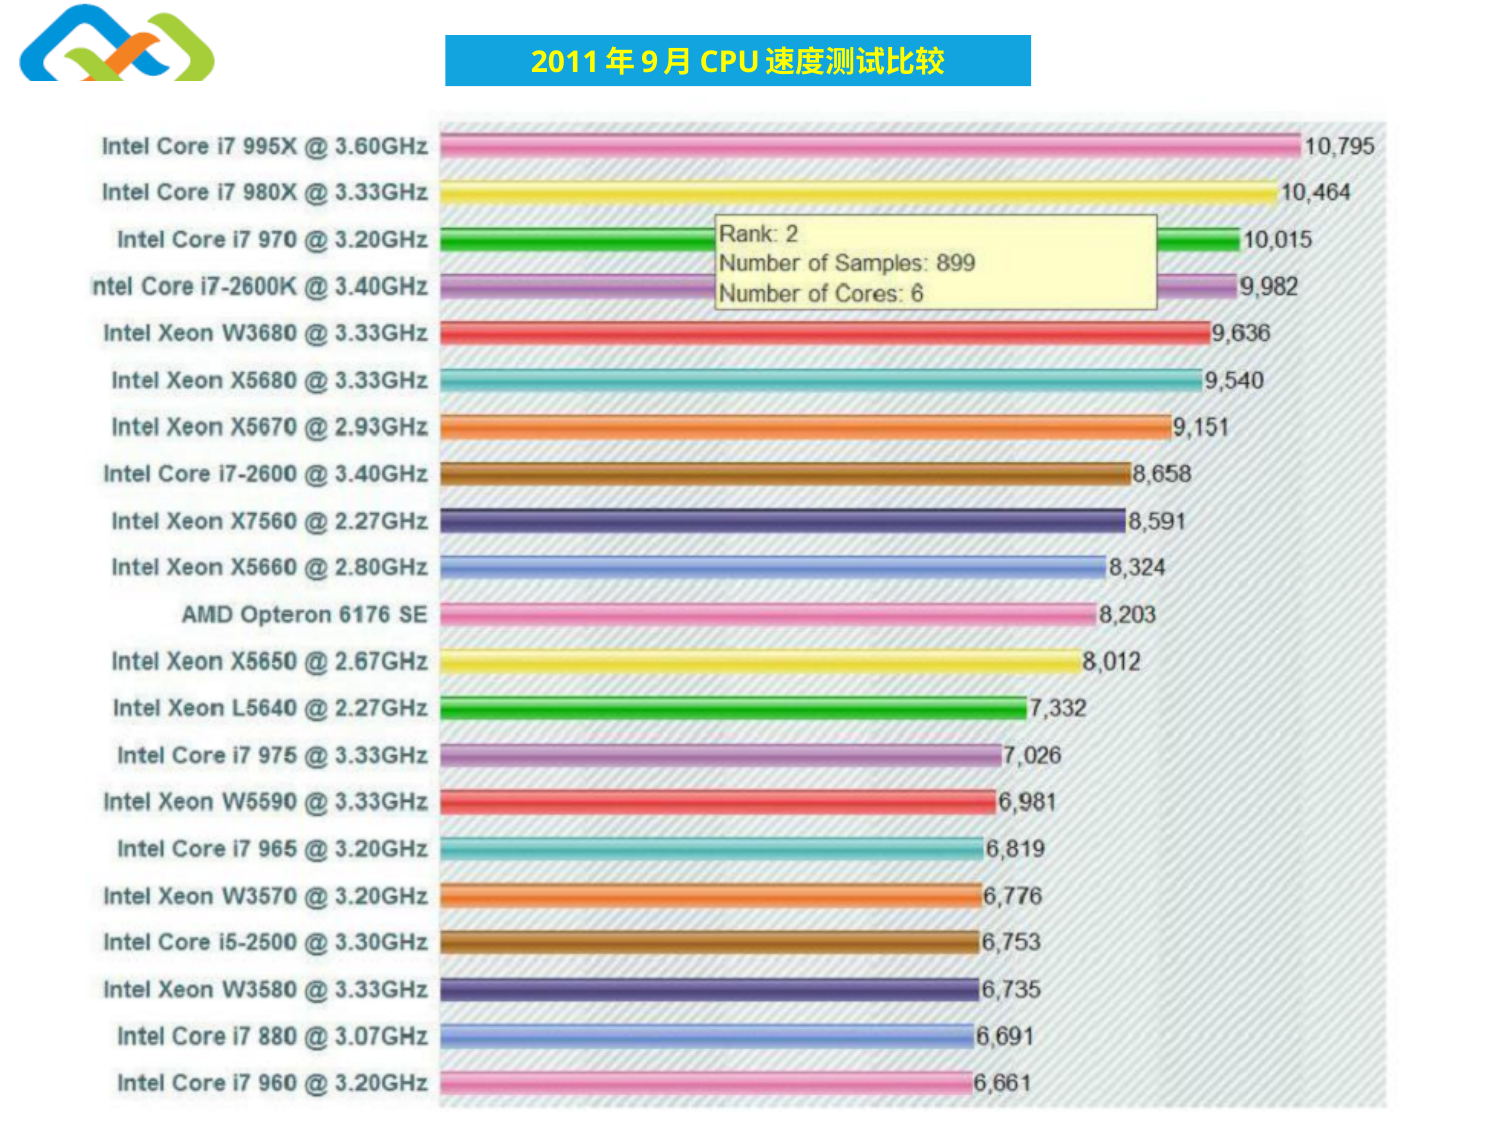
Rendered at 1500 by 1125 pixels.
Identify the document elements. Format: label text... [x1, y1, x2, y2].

title 2011年9月CPU速度测试比较 [445, 35, 1032, 80]
picture [0, 0, 1500, 1112]
